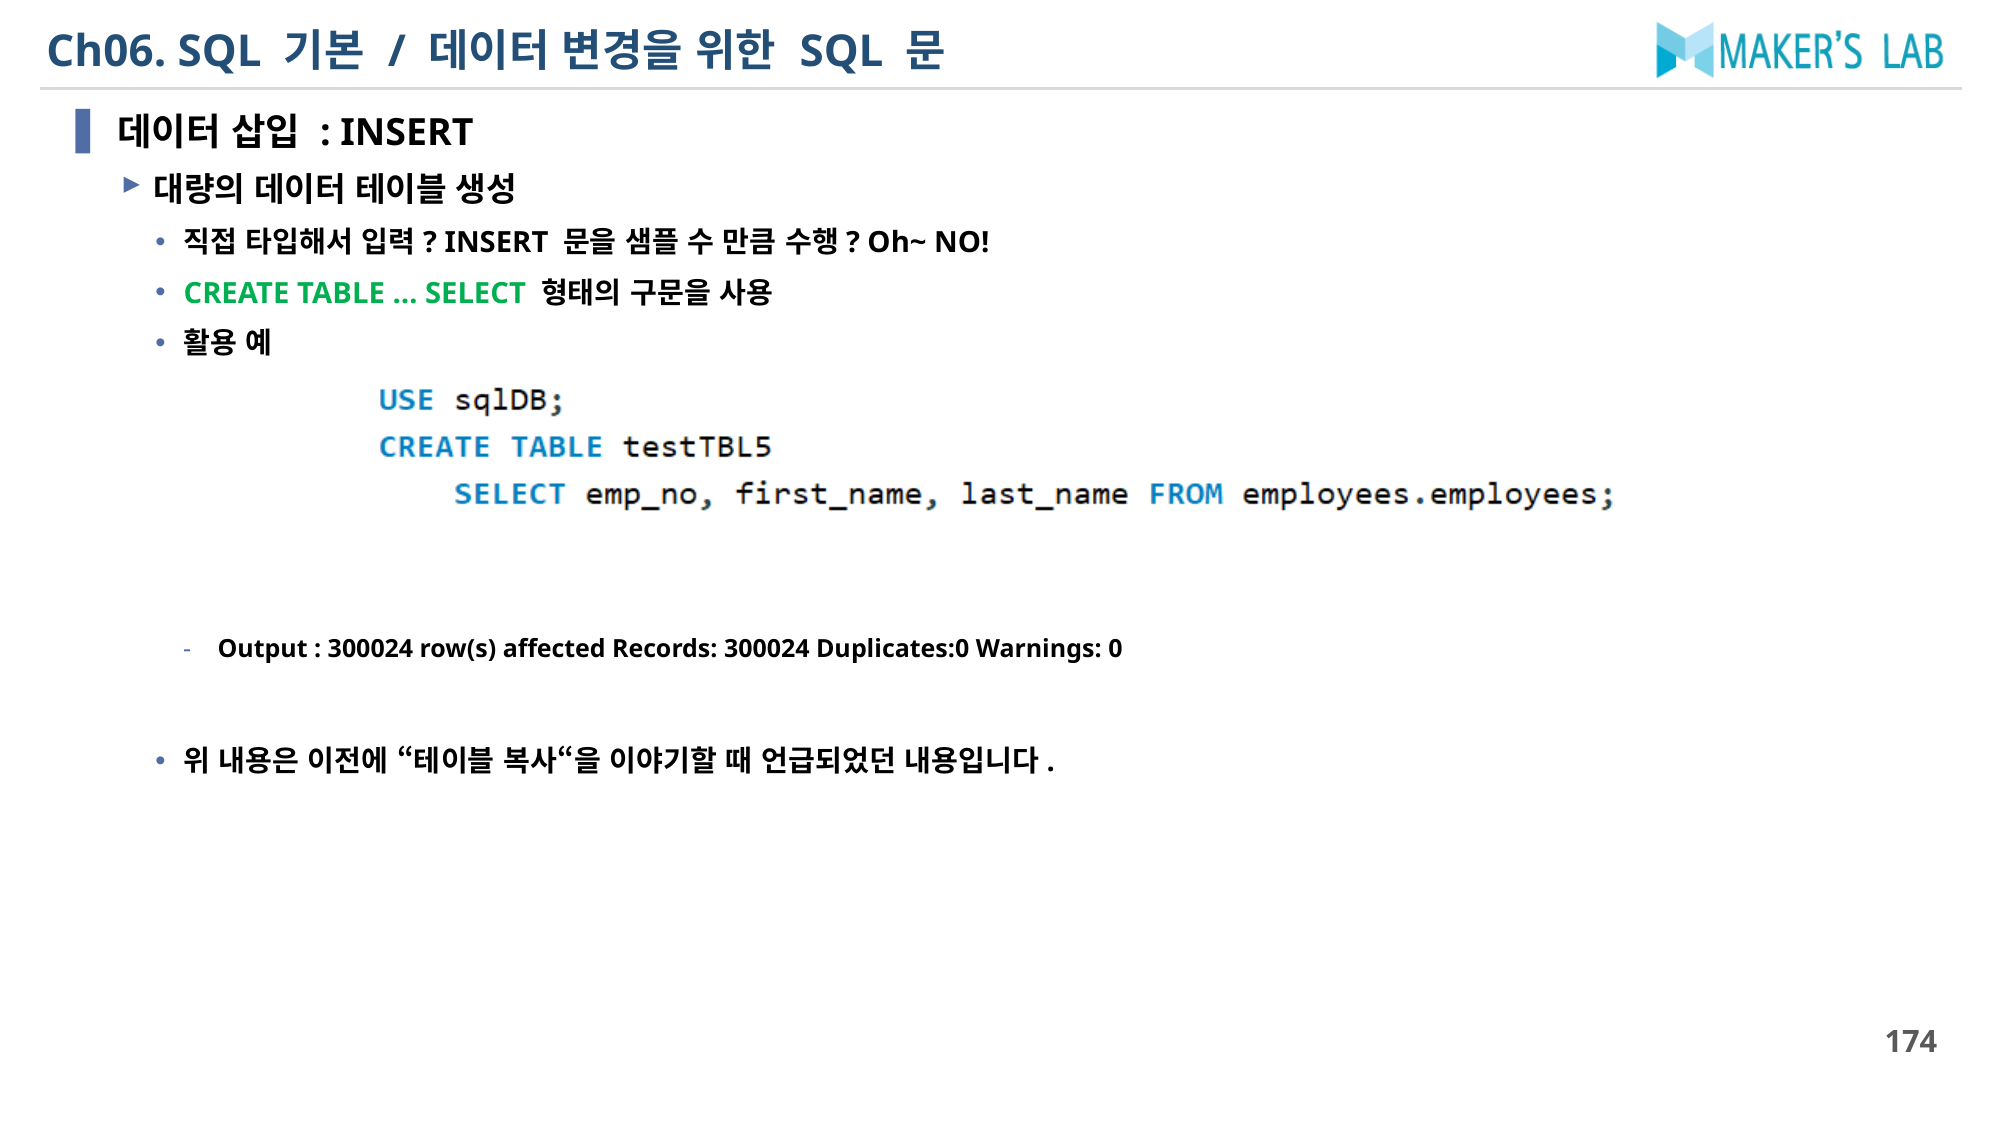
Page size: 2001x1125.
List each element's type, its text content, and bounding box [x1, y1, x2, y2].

list 데이터 삽입 : INSERT 대량의 데이터 테이블 생성 직접 타입해서 입력? INSERT 문을 샘플 수 만큼 수행? Oh~ NO! CREATE TABLE … SELECT 형태의 구문을 사용 활용 예 Output : 300024 row(s) affected Records: 300024 Duplicates:0 Warnings: 0 위 내용은 이전에 “테이블 복사“을 이야기할 때 언급되었던 내용입니다. [46, 100, 1952, 404]
title Ch06. SQL 기본 / 데이터 변경을 위한 SQL 문 [31, 14, 1914, 84]
slide_number 174 [1802, 1012, 1953, 1073]
picture [1648, 11, 1952, 84]
picture [379, 385, 1619, 513]
